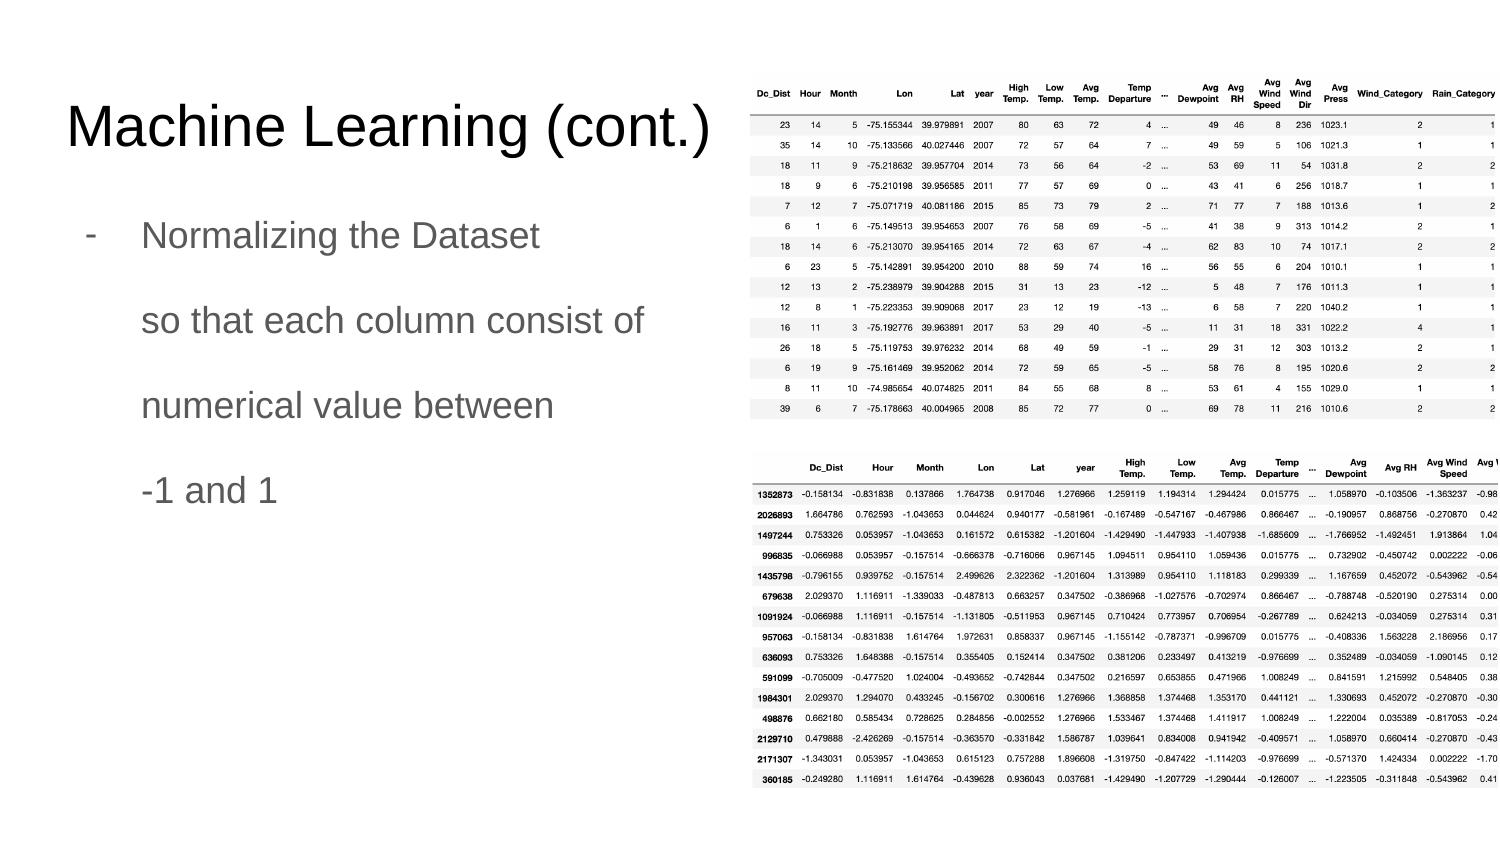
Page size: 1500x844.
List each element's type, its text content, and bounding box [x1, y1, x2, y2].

picture [749, 450, 1500, 788]
title Machine Learning (cont.) [51, 72, 747, 167]
picture [749, 71, 1500, 423]
list Normalizing the Dataset so that each column consist of numerical value between -1 and 1 [51, 189, 1449, 750]
